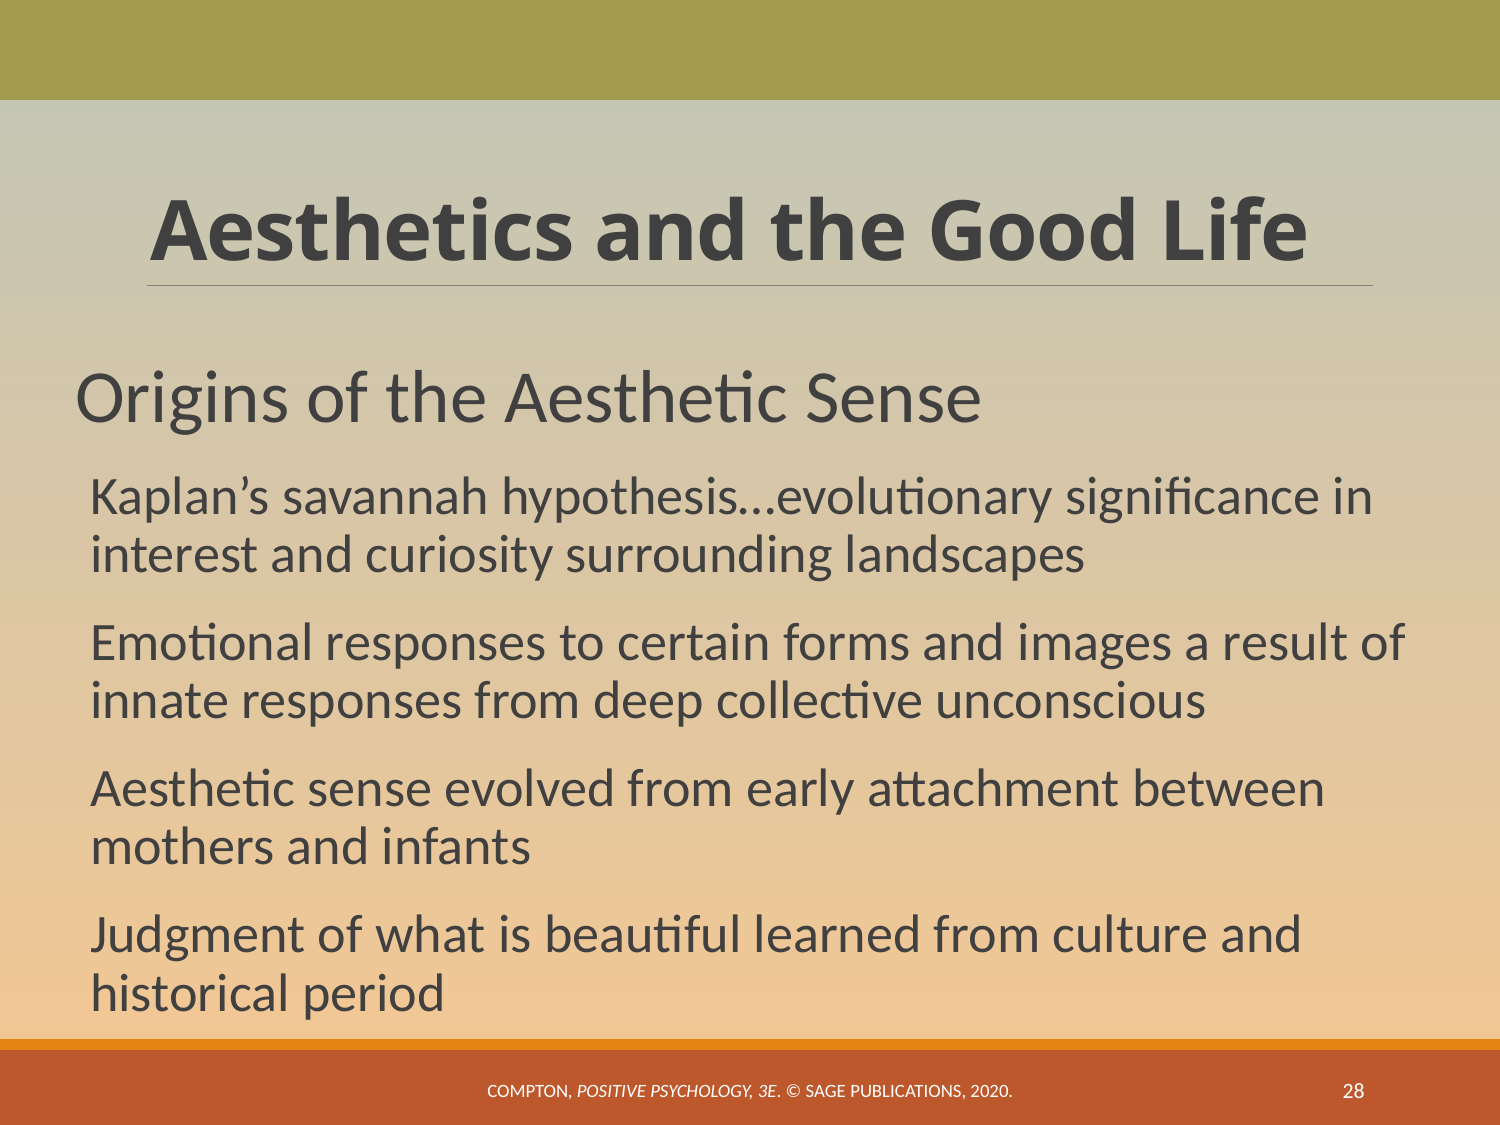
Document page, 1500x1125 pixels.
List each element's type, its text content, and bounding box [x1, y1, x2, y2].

slide_number 28 [1218, 1059, 1380, 1120]
footer Compton, Positive Psychology, 3e. © SAGE Publications, 2020. [453, 1059, 1047, 1120]
title Aesthetics and the Good Life [135, 47, 1373, 285]
list Origins of the Aesthetic Sense Kaplan’s savannah hypothesis…evolutionary significance in interest and curiosity surrounding landscapes Emotional responses to certain forms and images a result of innate responses from deep collective unconscious Aesthetic sense evolved from early attachment between mothers and infants Judgment of what is beautiful learned from culture and historical period [75, 988, 1425, 1025]
text_box [74, 312, 1425, 988]
